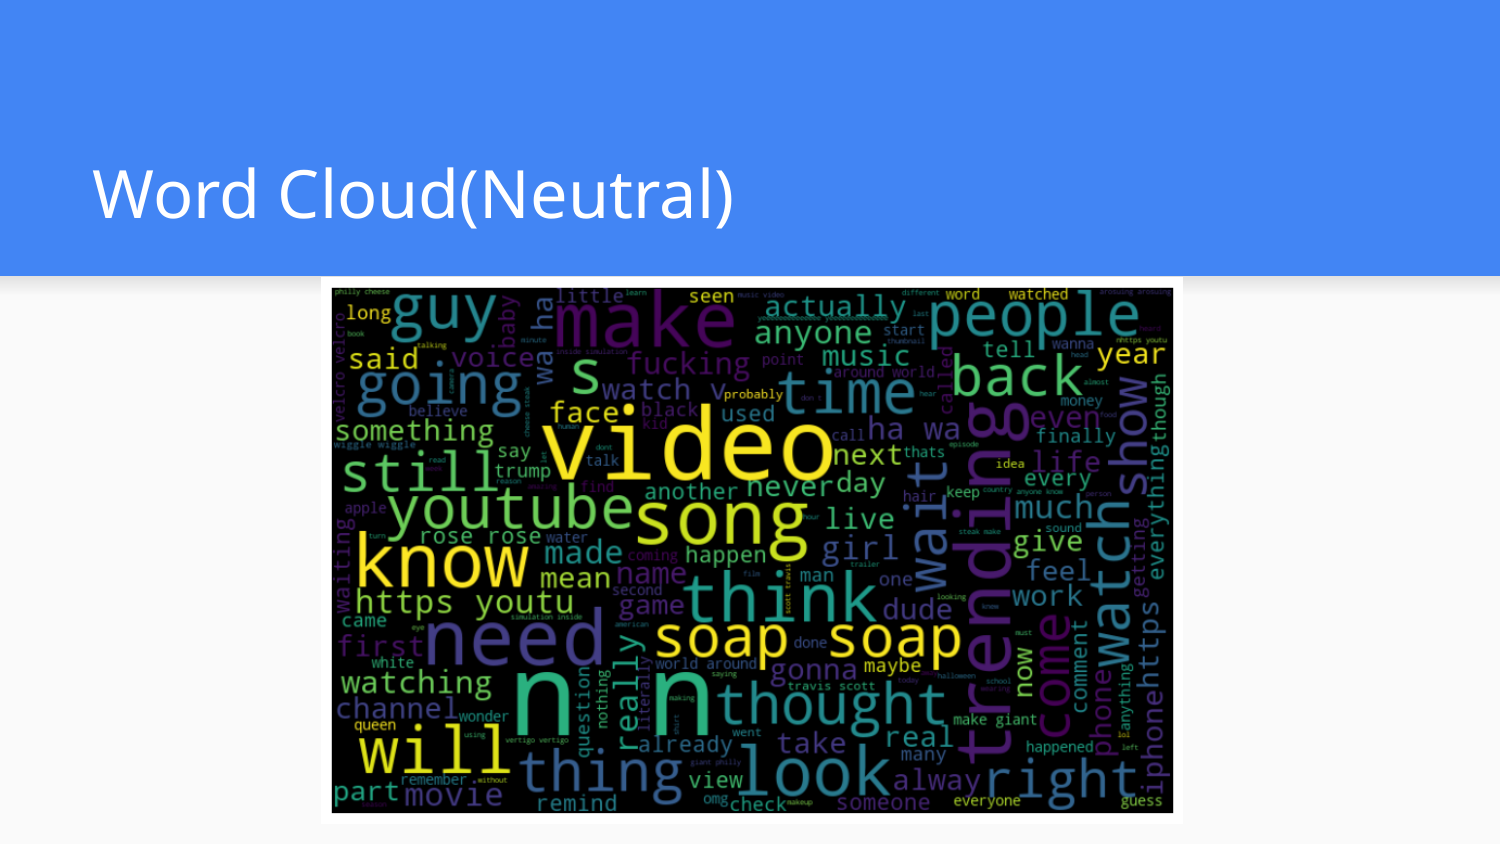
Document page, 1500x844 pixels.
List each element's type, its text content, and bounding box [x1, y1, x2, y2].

title Word Cloud(Neutral) [77, 121, 1427, 248]
picture [320, 276, 1183, 824]
